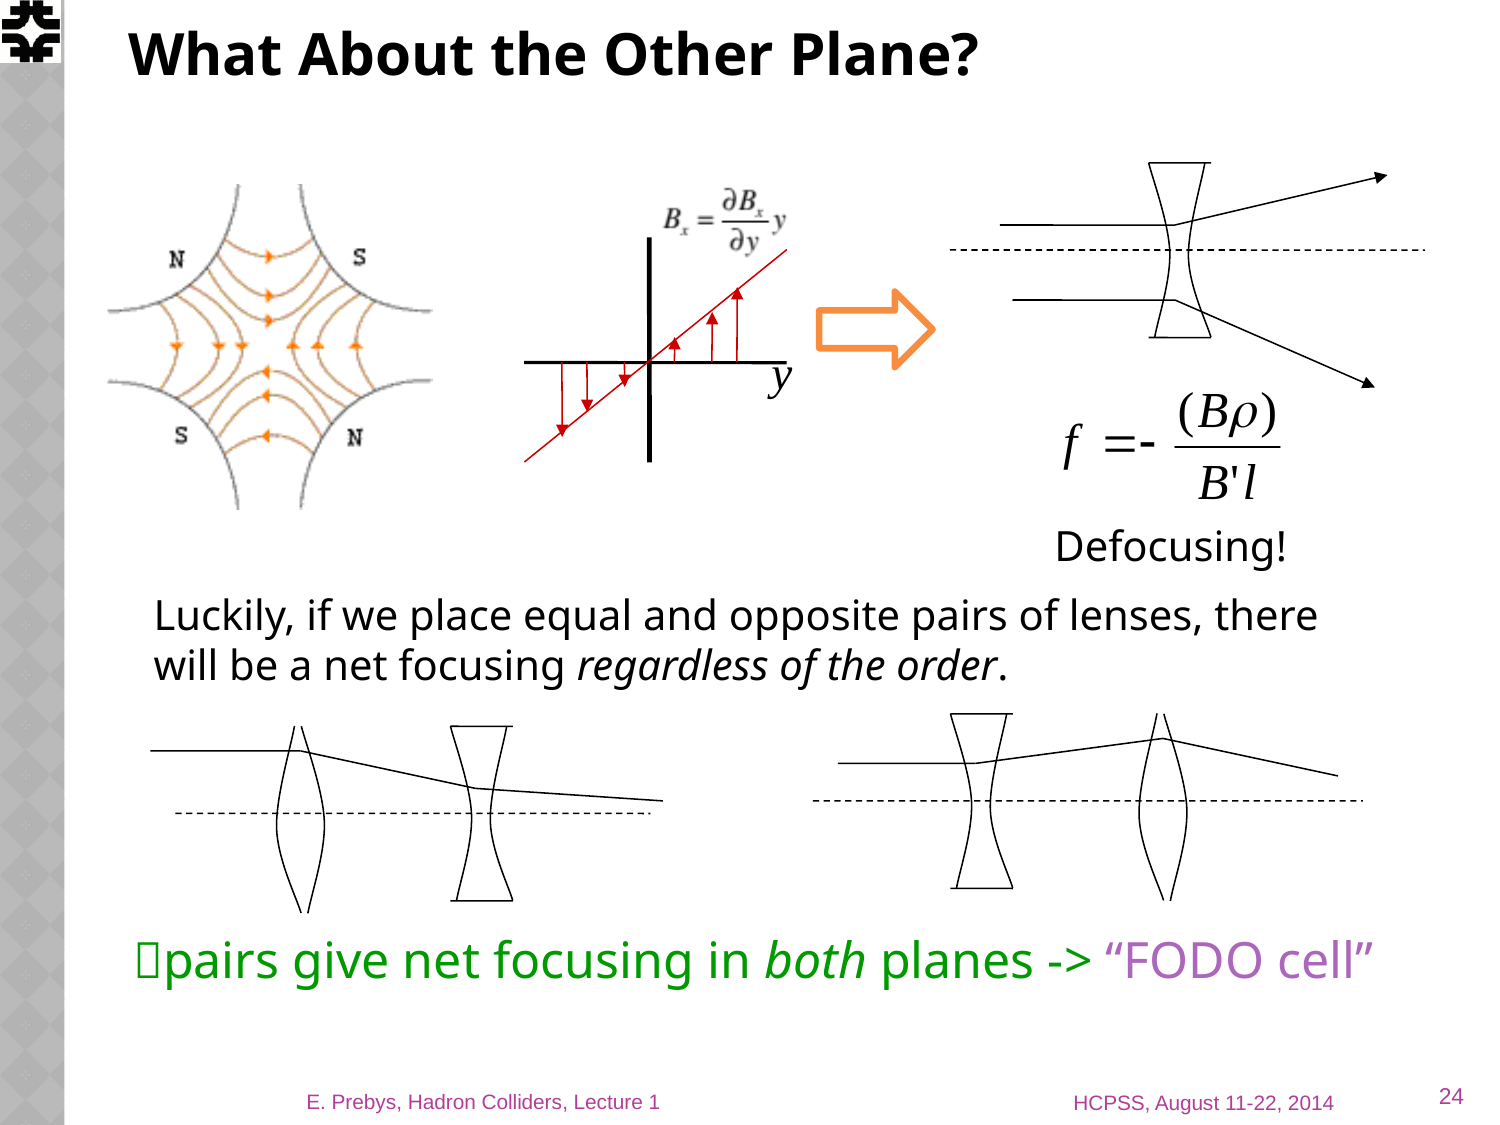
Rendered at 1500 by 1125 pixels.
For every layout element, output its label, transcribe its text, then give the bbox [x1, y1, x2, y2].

slide_number 24 [1367, 1071, 1465, 1110]
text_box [949, 713, 1014, 889]
picture [0, 0, 61, 63]
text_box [275, 725, 326, 914]
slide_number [863, 1077, 1355, 1115]
text_box [730, 287, 744, 363]
text_box [555, 362, 569, 438]
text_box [1045, 379, 1291, 511]
text_box [705, 311, 719, 363]
title What About the Other Plane? [120, 0, 1396, 88]
picture [759, 358, 804, 410]
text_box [449, 725, 514, 902]
text_box [580, 362, 594, 412]
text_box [1137, 713, 1189, 902]
text_box pairs give net focusing in both planes -> “FODO cell” [94, 921, 1412, 997]
footer E. Prebys, Hadron Colliders, Lecture 1 [75, 1075, 675, 1114]
text_box [618, 362, 631, 387]
text_box Luckily, if we place equal and opposite pairs of lenses, there will be a net focusing regardless of the order. [138, 581, 1380, 697]
text_box [815, 288, 936, 371]
text_box Defocusing! [1001, 512, 1340, 577]
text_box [658, 183, 788, 261]
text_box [0, 0, 65, 1125]
text_box [668, 336, 681, 363]
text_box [949, 162, 1426, 388]
picture [106, 184, 433, 510]
